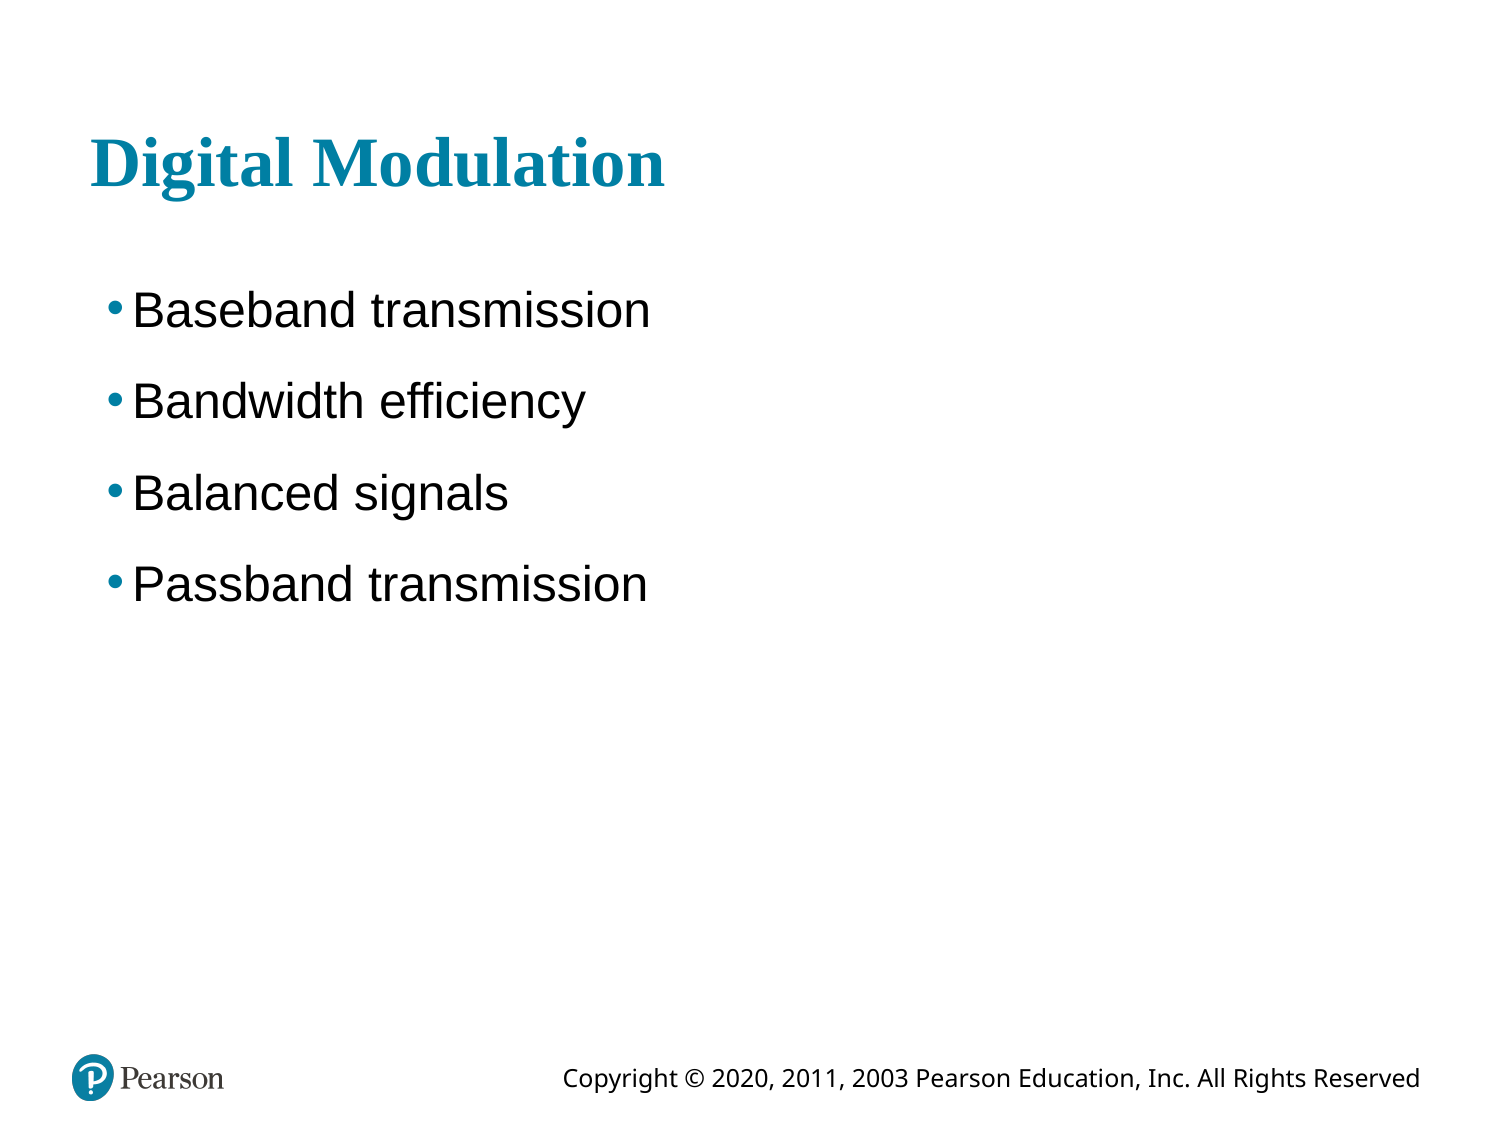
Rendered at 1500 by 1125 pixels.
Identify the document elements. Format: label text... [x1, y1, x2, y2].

picture [80, 1063, 106, 1088]
title Digital Modulation [75, 35, 1425, 216]
picture [72, 1054, 88, 1070]
picture [98, 1054, 224, 1101]
list Baseband transmission Bandwidth efficiency Balanced signals Passband transmission [75, 262, 1425, 1005]
picture [72, 1087, 83, 1101]
